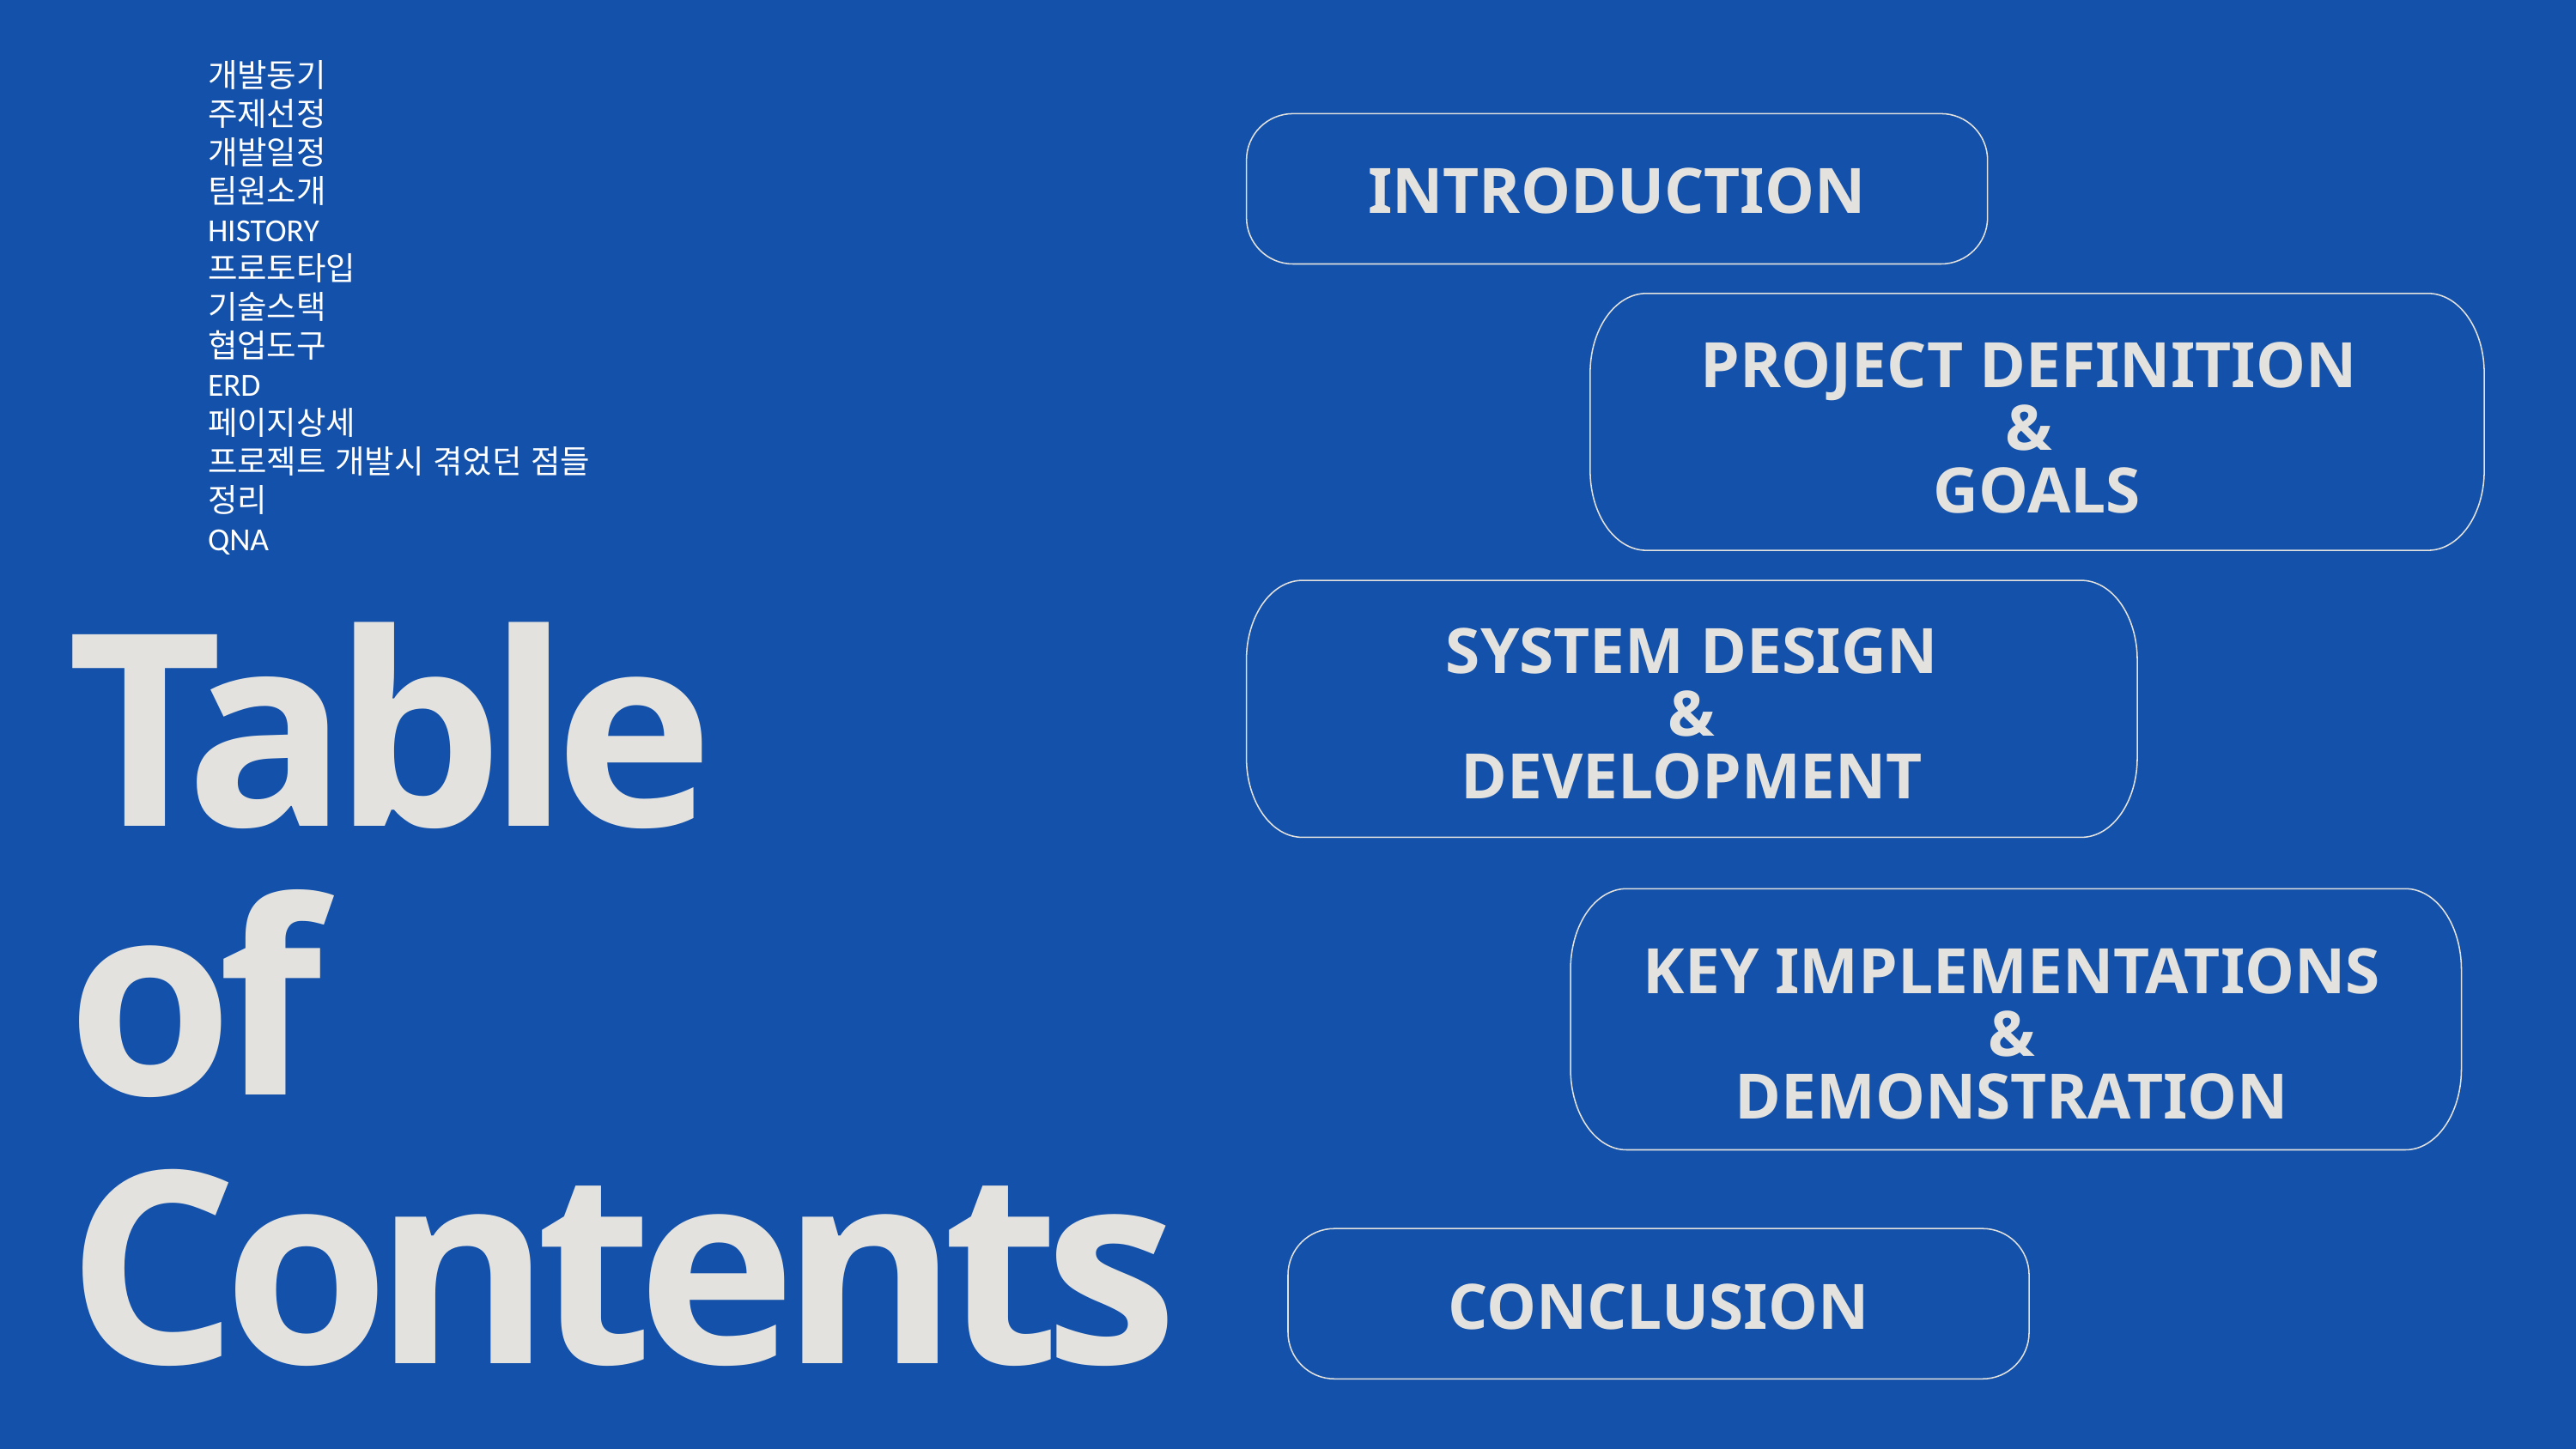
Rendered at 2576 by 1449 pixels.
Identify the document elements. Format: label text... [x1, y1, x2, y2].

text_box Table of Contents [67, 611, 1247, 1417]
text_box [1287, 1228, 2030, 1379]
text_box 개발동기 주제선정 개발일정 팀원소개 HISTORY 프로토타입 기술스택 협업도구 ERD 페이지상세 프로젝트 개발시 겪었던 점들 정리 QNA [195, 48, 657, 564]
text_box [1246, 568, 2138, 838]
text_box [1570, 876, 2462, 1150]
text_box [1589, 281, 2485, 591]
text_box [1246, 113, 1988, 264]
